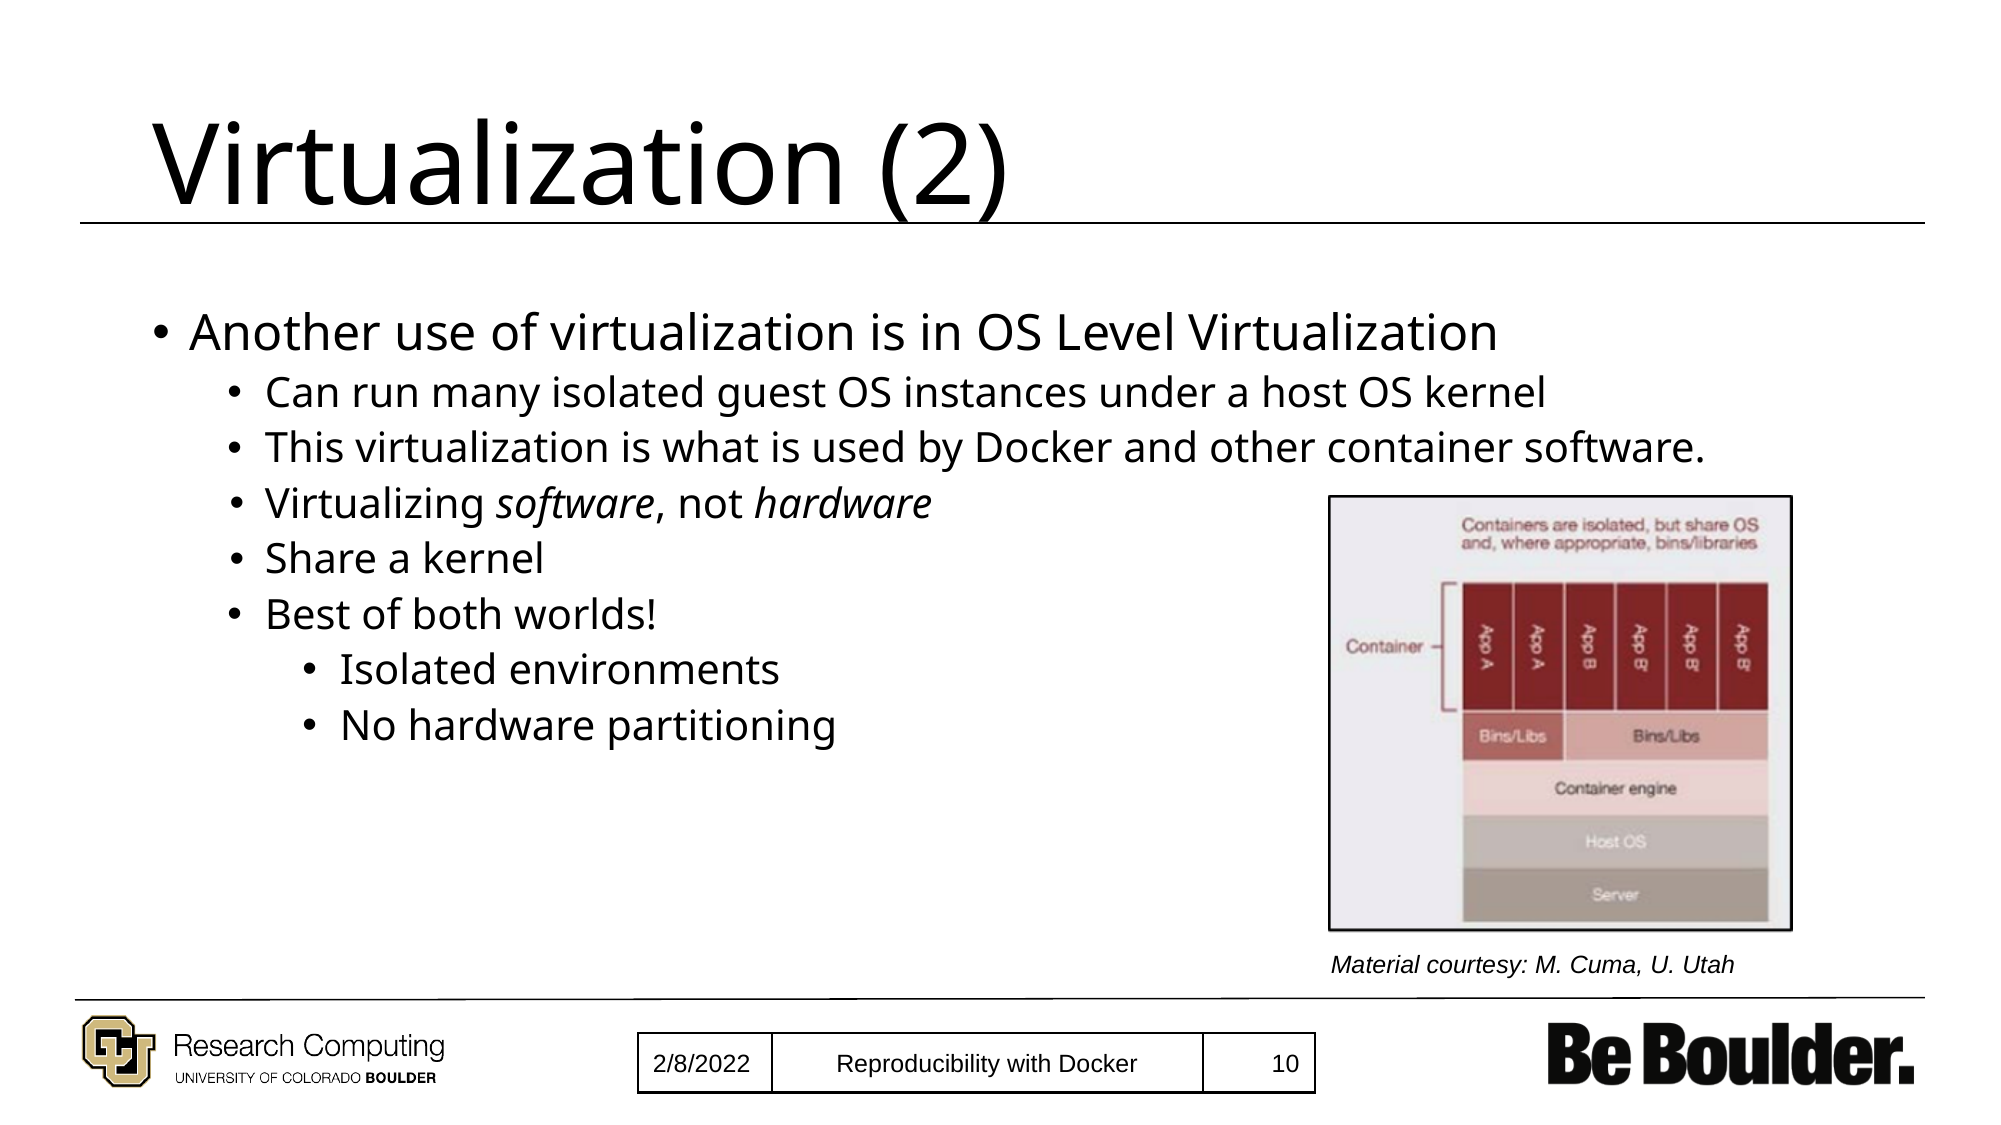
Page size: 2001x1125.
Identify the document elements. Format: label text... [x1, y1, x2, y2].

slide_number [637, 1032, 771, 1094]
slide_number ‹#› [1202, 1032, 1316, 1094]
list Another use of virtualization is in OS Level Virtualization Can run many isolated guest OS instances under a host OS kernel This virtualization is what is used by Docker and other container software. Virtualizing software, not hardware Share a kernel Best of both worlds! Isolated environments No hardware partitioning [137, 299, 1863, 983]
footer Reproducibility with Docker [771, 1032, 1202, 1094]
picture [1328, 495, 1793, 934]
title Virtualization (2) [137, 59, 1863, 278]
picture [1524, 1015, 1938, 1088]
picture [81, 1015, 444, 1088]
text_box Material courtesy: M. Cuma, U. Utah [1315, 941, 1890, 987]
